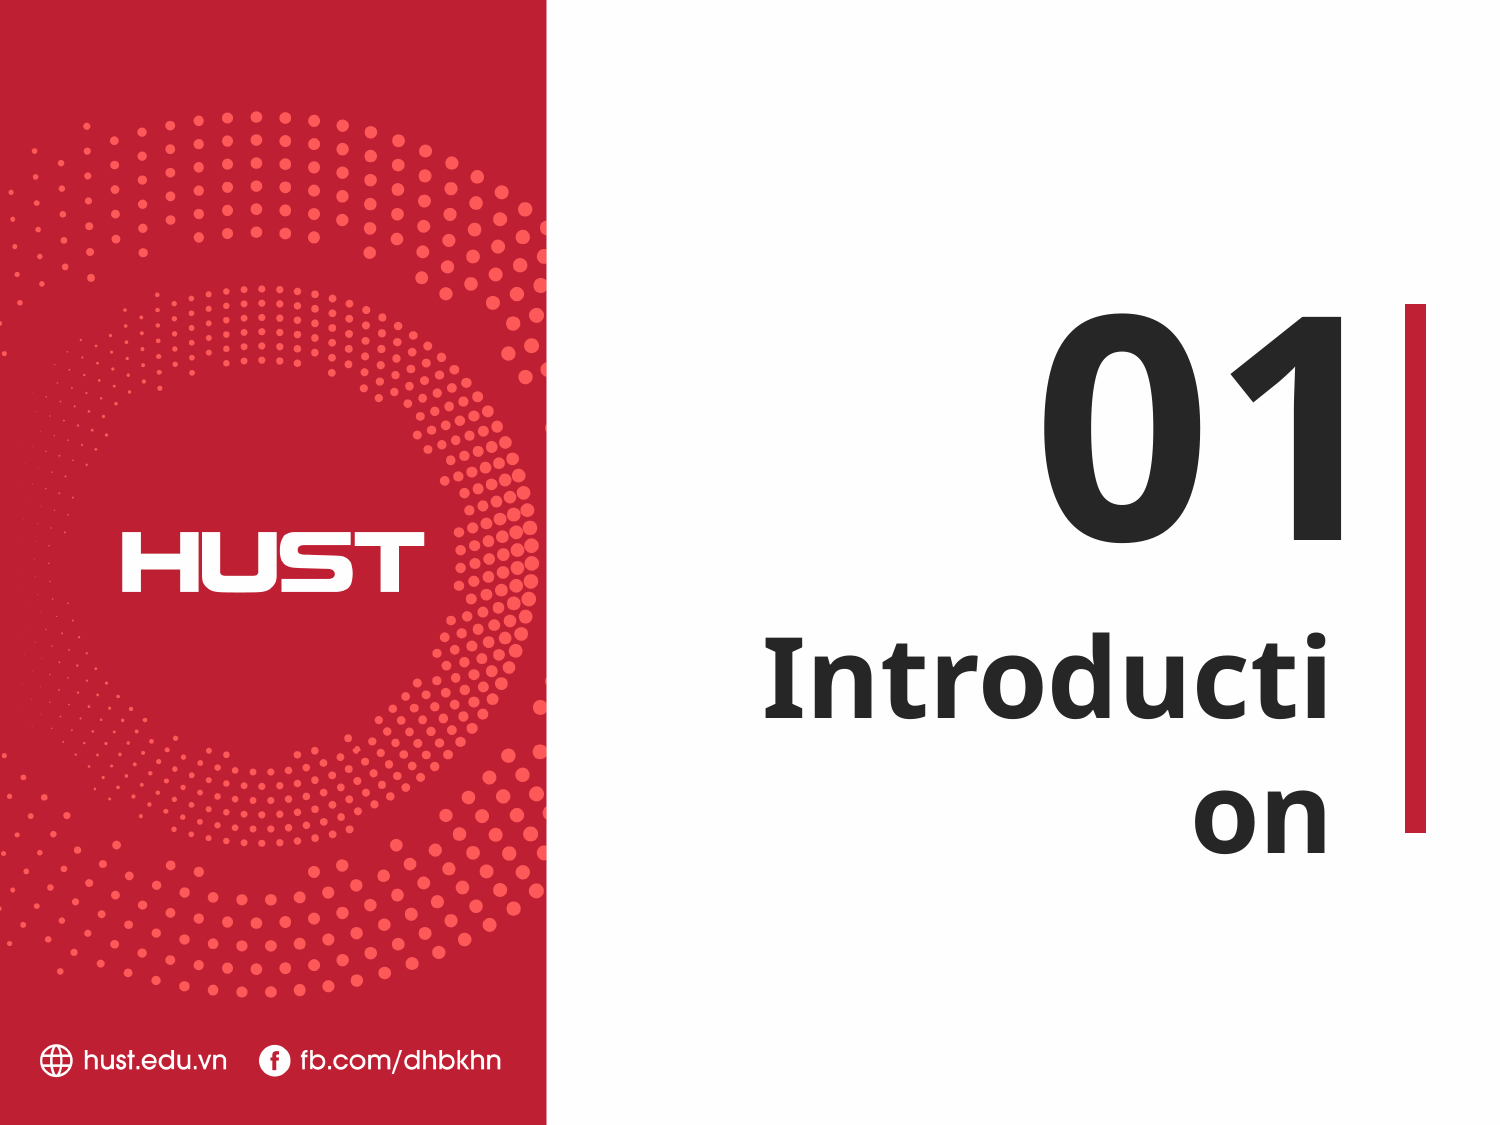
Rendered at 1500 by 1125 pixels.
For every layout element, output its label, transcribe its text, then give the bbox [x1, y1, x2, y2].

text_box [1405, 611, 1426, 833]
picture [0, 0, 1500, 1125]
text_box 01 [1018, 220, 1482, 611]
text_box Introduction [695, 598, 1349, 884]
